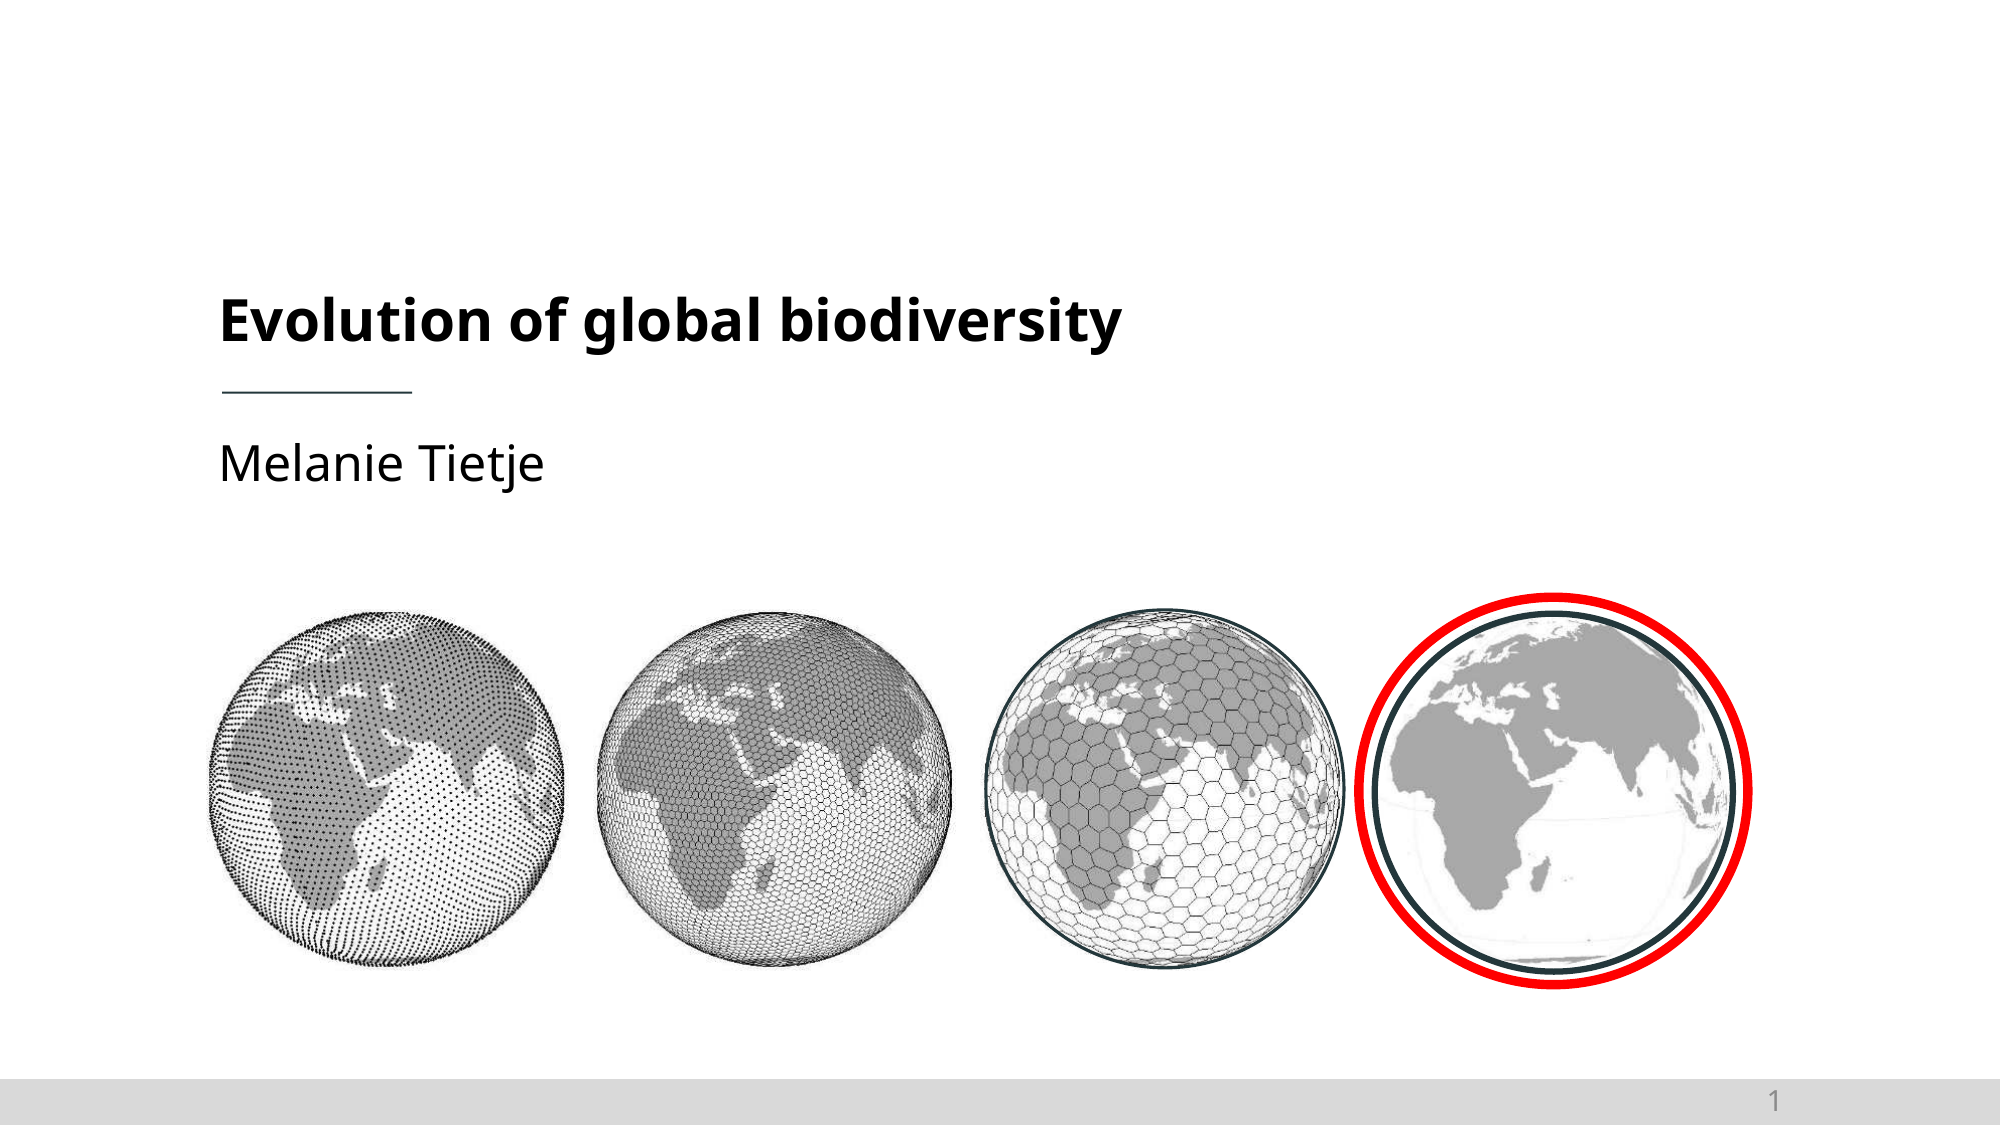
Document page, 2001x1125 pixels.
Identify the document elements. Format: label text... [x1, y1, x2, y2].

title Evolution of global biodiversity [203, 62, 1733, 362]
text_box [182, 585, 1733, 1017]
subtitle Melanie Tietje [203, 431, 667, 505]
footer [0, 1079, 1550, 1125]
slide_number <number> [1550, 1079, 2000, 1125]
text_box [1733, 716, 1748, 866]
